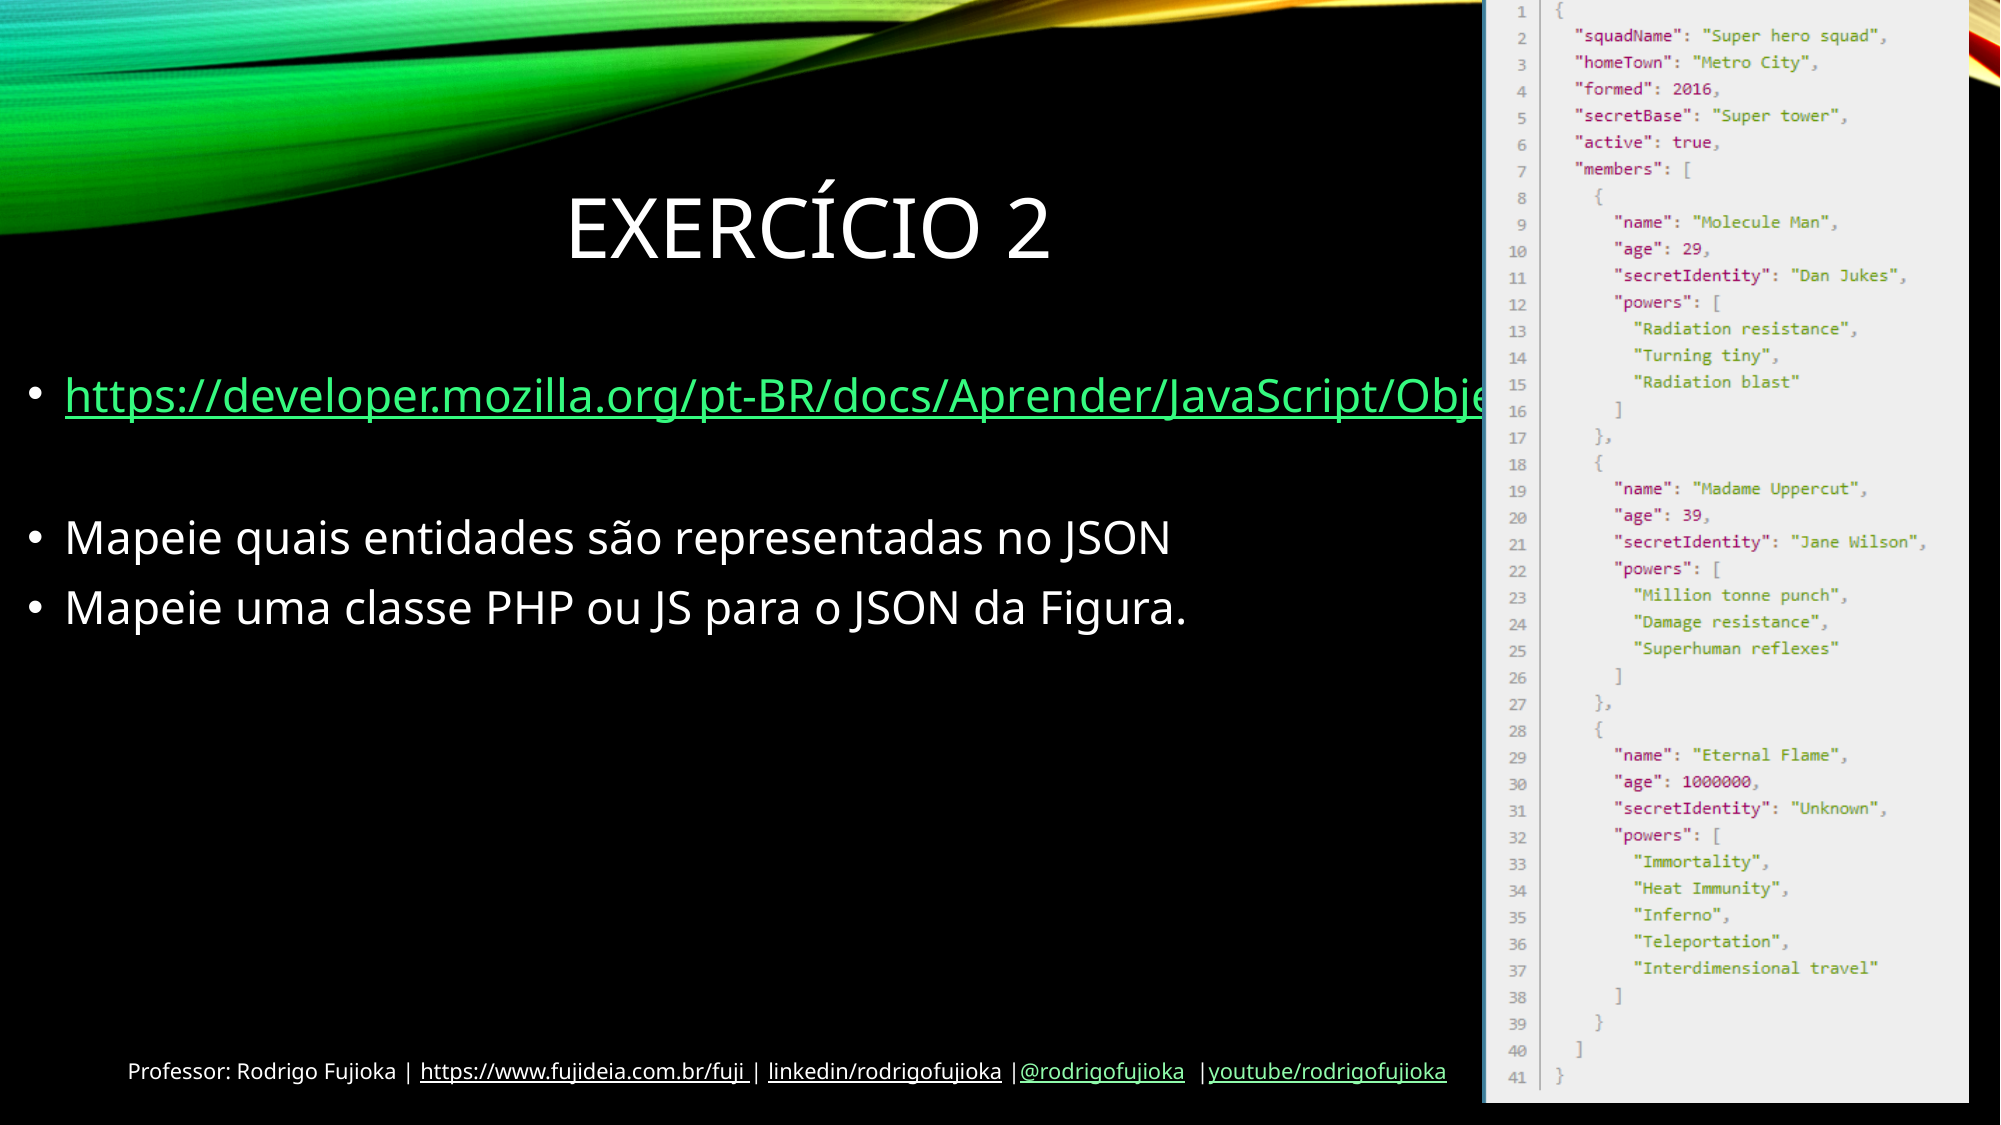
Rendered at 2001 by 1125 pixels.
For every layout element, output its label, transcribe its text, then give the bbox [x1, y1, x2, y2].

list https://developer.mozilla.org/pt-BR/docs/Aprender/JavaScript/Objetos/JSON Mapeie quais entidades são representadas no JSON Mapeie uma classe PHP ou JS para o JSON da Figura. [12, 360, 1482, 1021]
footer Professor: Rodrigo Fujioka | https://www.fujideia.com.br/fuji | linkedin/rodrigofujioka |@rodrigofujioka |youtube/rodrigofujioka [112, 1042, 1482, 1103]
title Exercício 2 [474, 125, 1069, 338]
picture [0, 0, 2000, 1103]
